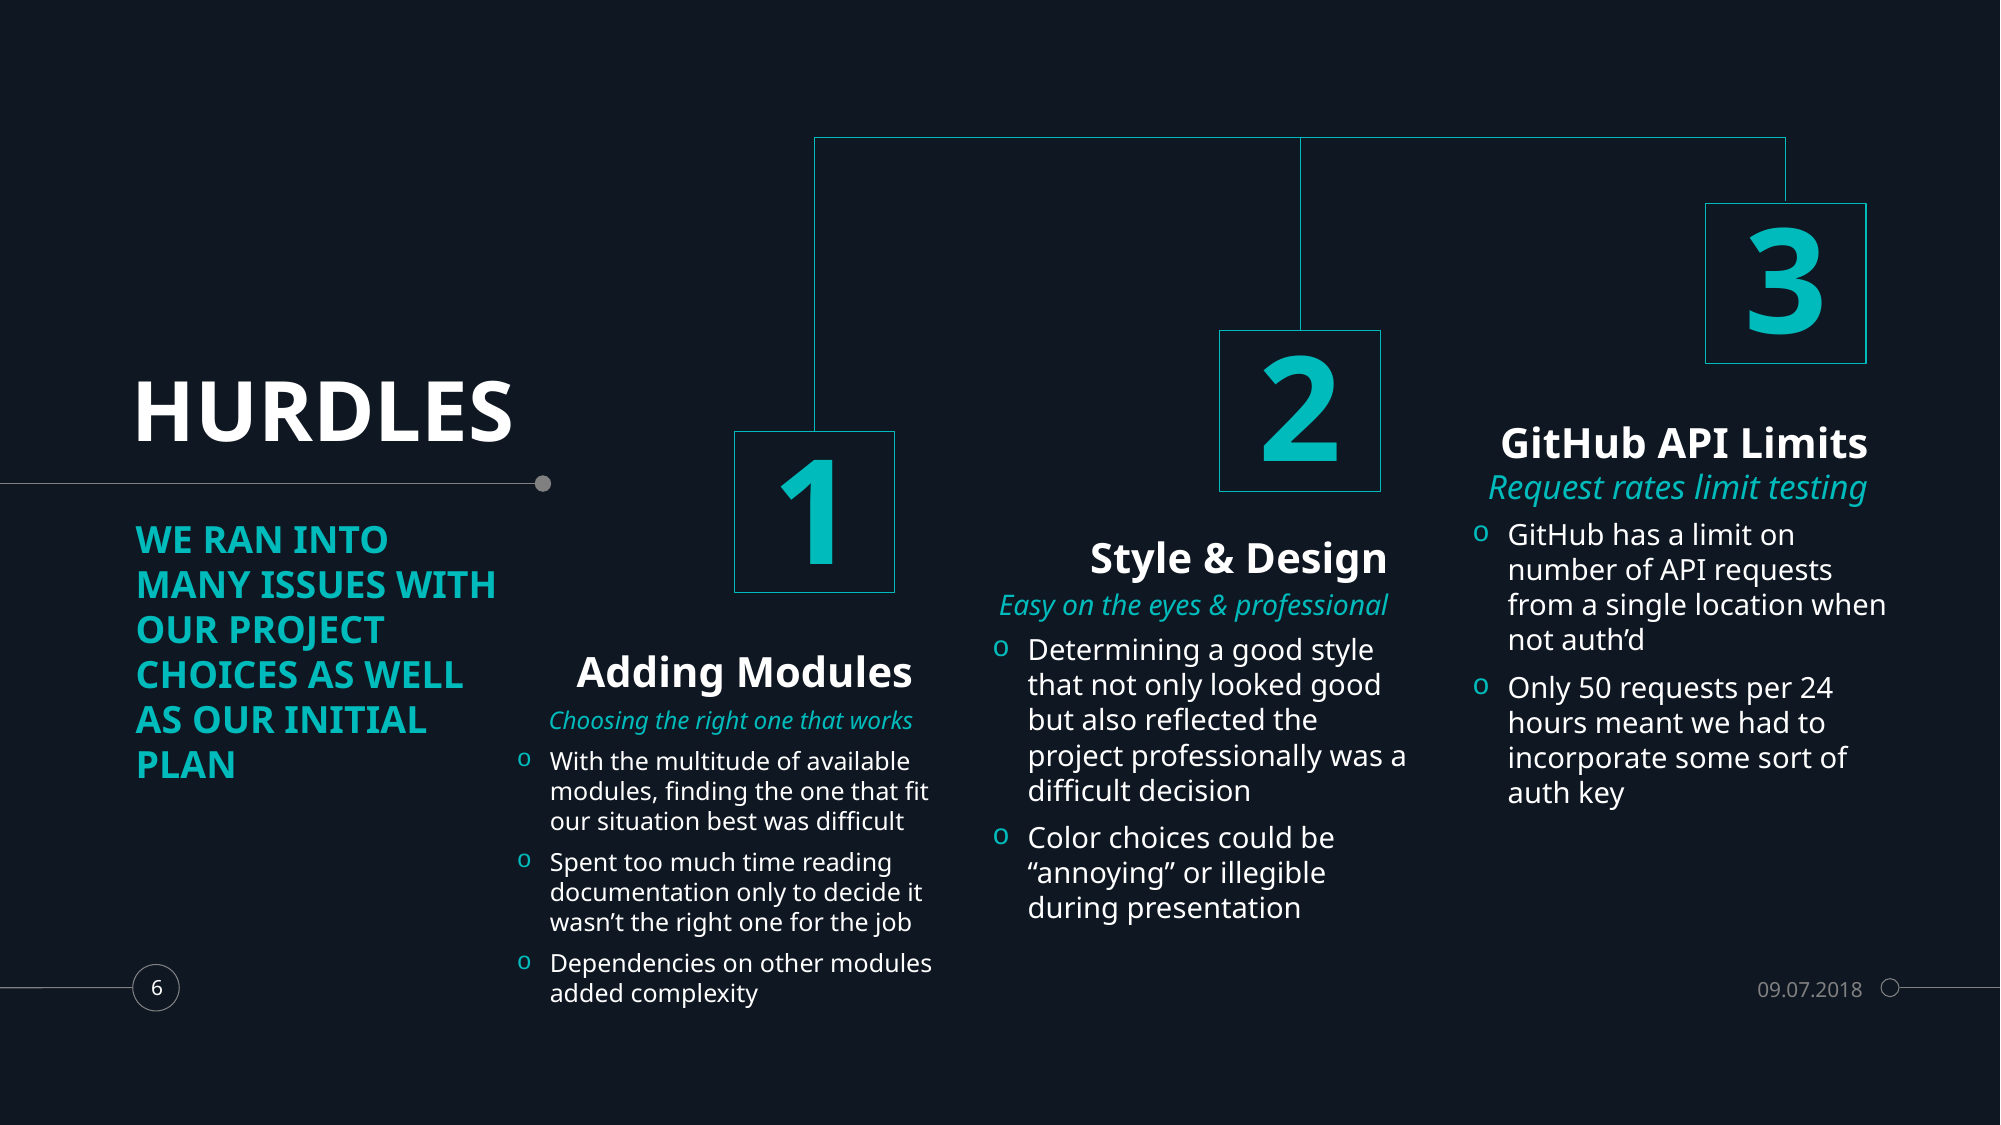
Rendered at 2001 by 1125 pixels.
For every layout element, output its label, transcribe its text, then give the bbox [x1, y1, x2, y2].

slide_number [1643, 964, 1863, 1014]
list GitHub API Limits [1472, 408, 1869, 467]
slide_number 6 [127, 964, 186, 1014]
list Adding Modules [516, 637, 914, 696]
list With the multitude of available modules, finding the one that fit our situation best was difficult Spent too much time reading documentation only to decide it wasn’t the right one for the job Dependencies on other modules added complexity [516, 745, 942, 1014]
list 1 [734, 431, 895, 593]
list Request rates limit testing [1472, 467, 1869, 507]
list 3 [1705, 203, 1867, 364]
list 2 [1219, 330, 1381, 492]
list GitHub has a limit on number of API requests from a single location when not auth’d Only 50 requests per 24 hours meant we had to incorporate some sort of auth key [1472, 516, 1898, 896]
list Easy on the eyes & professional [992, 582, 1389, 622]
list Determining a good style that not only looked good but also reflected the project professionally was a difficult decision Color choices could be “annoying” or illegible during presentation [992, 631, 1417, 925]
list Style & Design [992, 523, 1389, 582]
list Choosing the right one that works [516, 696, 914, 736]
list WE RAN INTO MANY ISSUES WITH OUR PROJECT CHOICES AS WELL AS OUR INITIAL PLAN [135, 516, 500, 861]
title HURDLES [131, 248, 596, 460]
